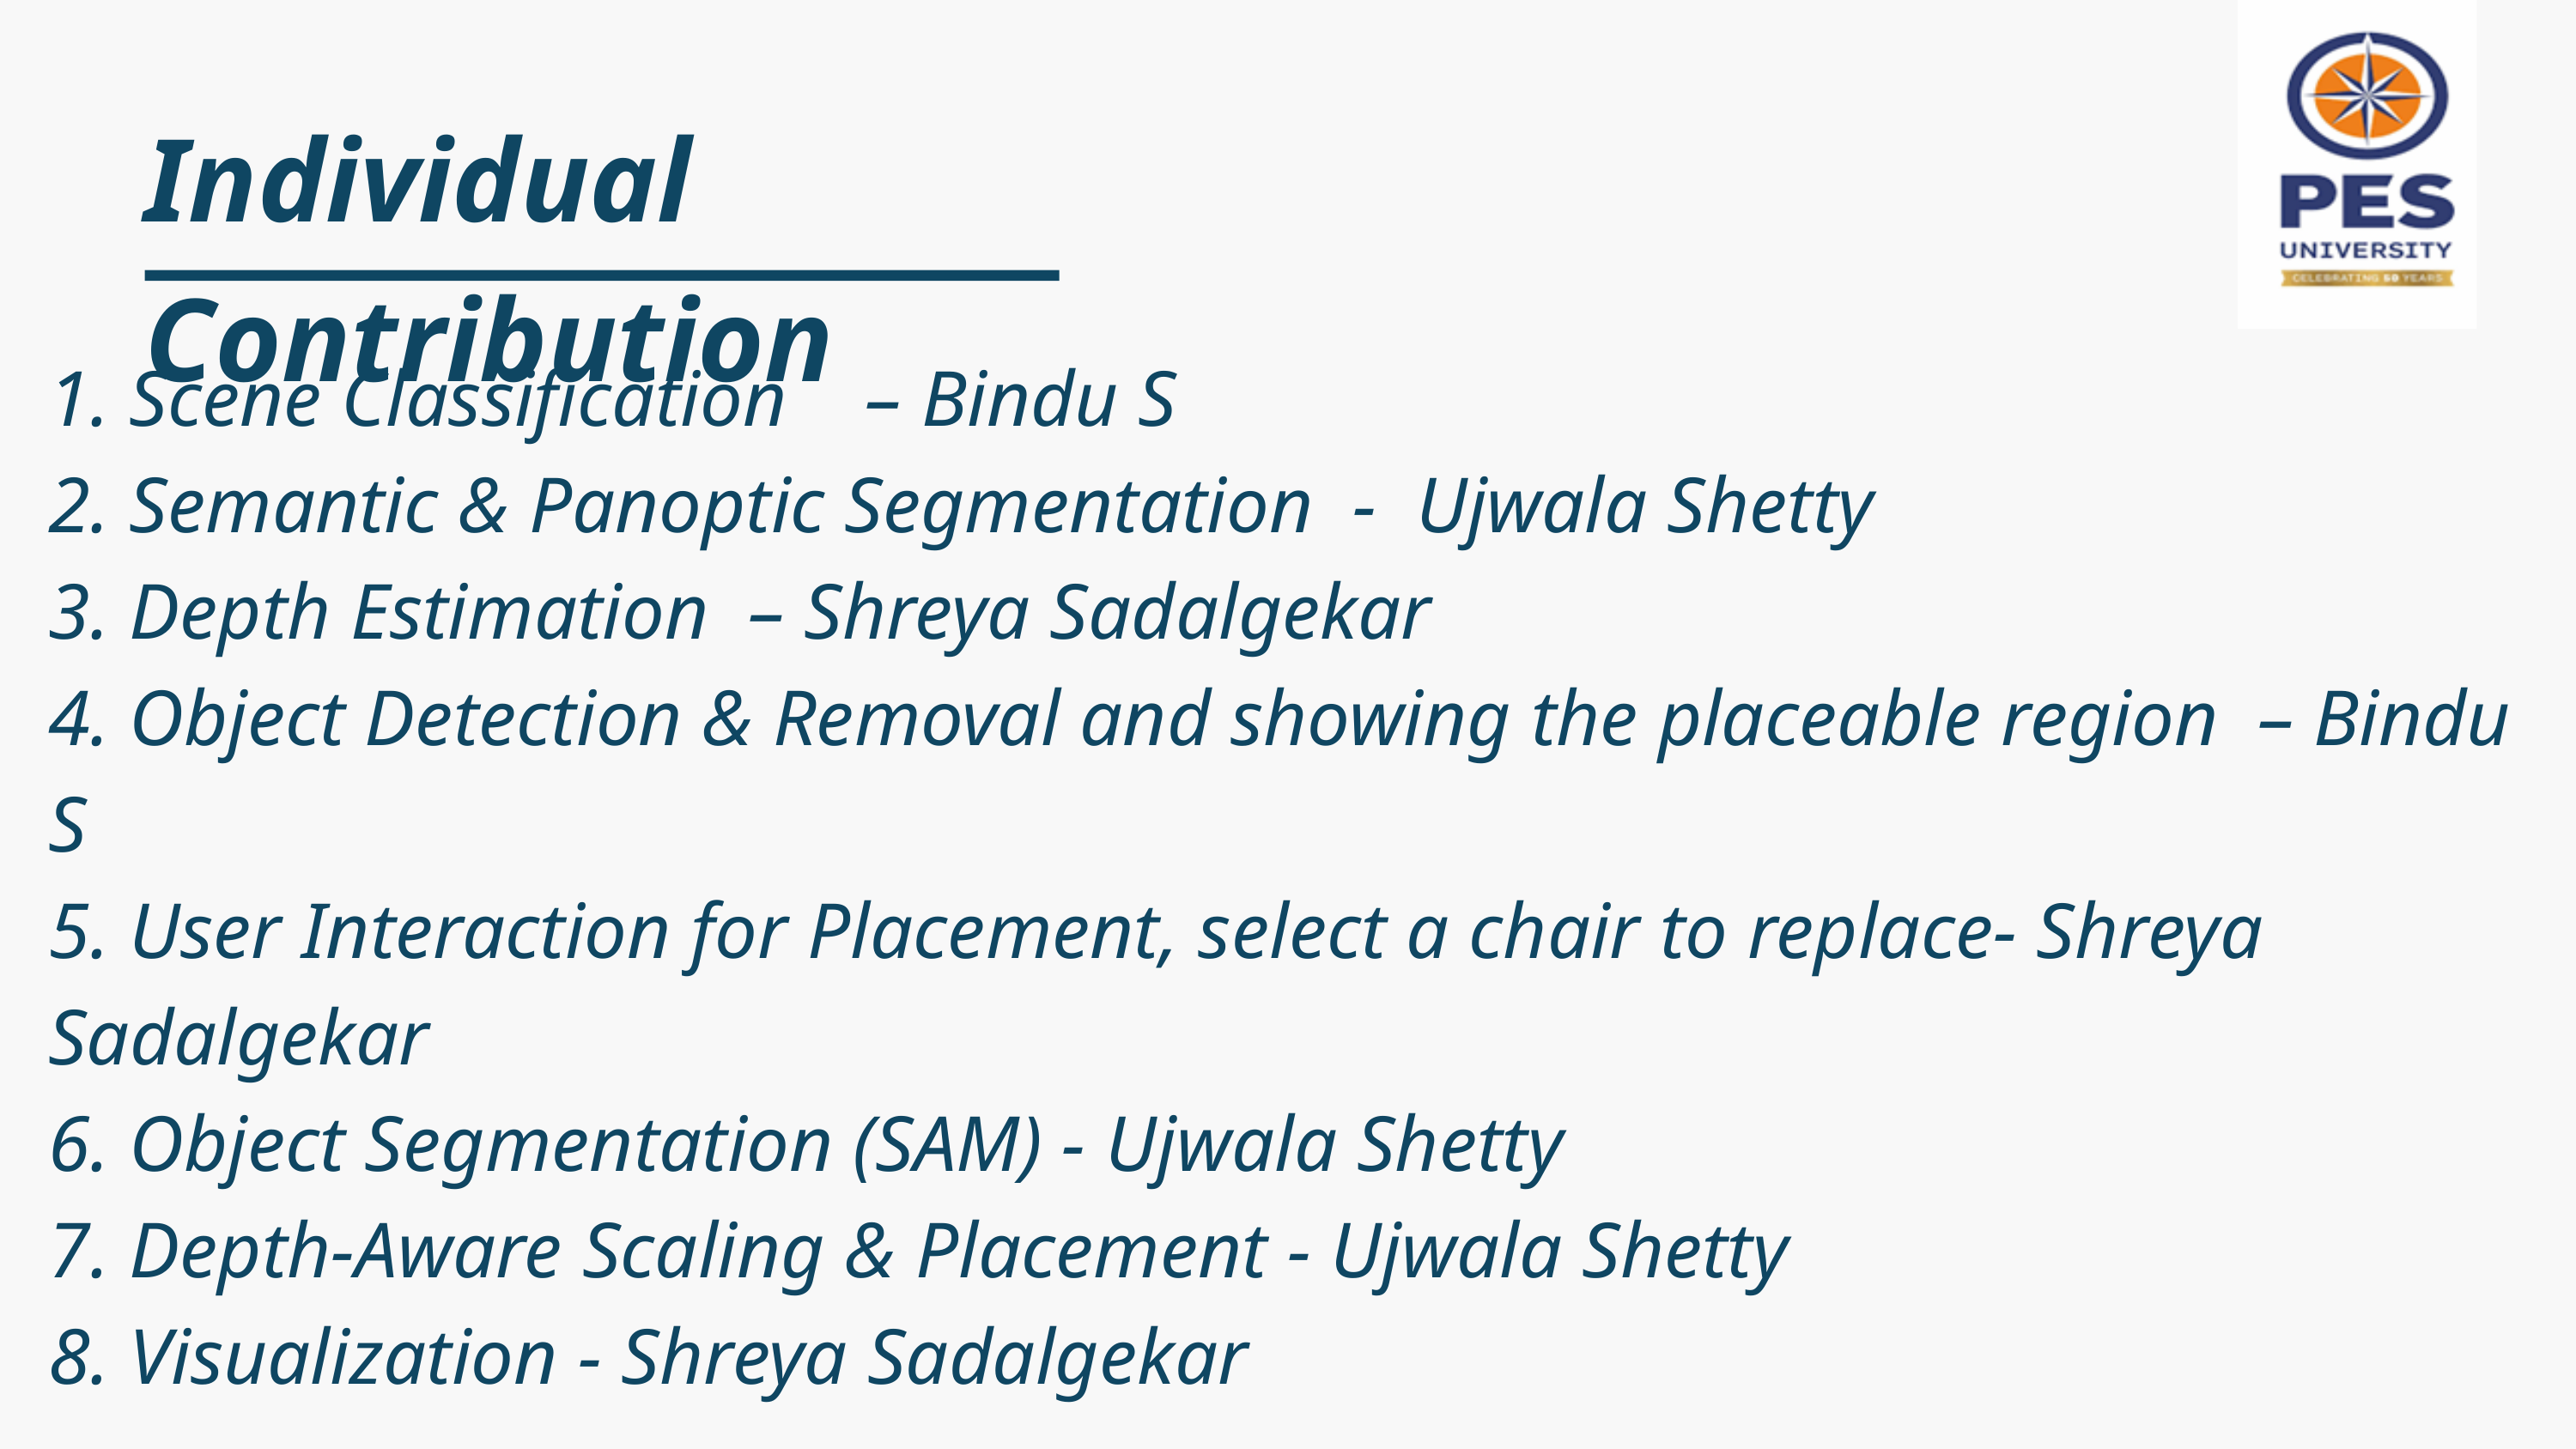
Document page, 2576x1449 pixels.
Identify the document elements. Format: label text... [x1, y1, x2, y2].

text_box 1. Scene Classification – Bindu S 2. Semantic & Panoptic Segmentation - Ujwala Shetty 3. Depth Estimation – Shreya Sadalgekar 4. Object Detection & Removal and showing the placeable region – Bindu S 5. User Interaction for Placement, select a chair to replace- Shreya Sadalgekar 6. Object Segmentation (SAM) - Ujwala Shetty 7. Depth-Aware Scaling & Placement - Ujwala Shetty 8. Visualization - Shreya Sadalgekar [48, 335, 2528, 1449]
text_box Individual Contribution [144, 84, 1279, 335]
text_box [2238, 0, 2477, 329]
